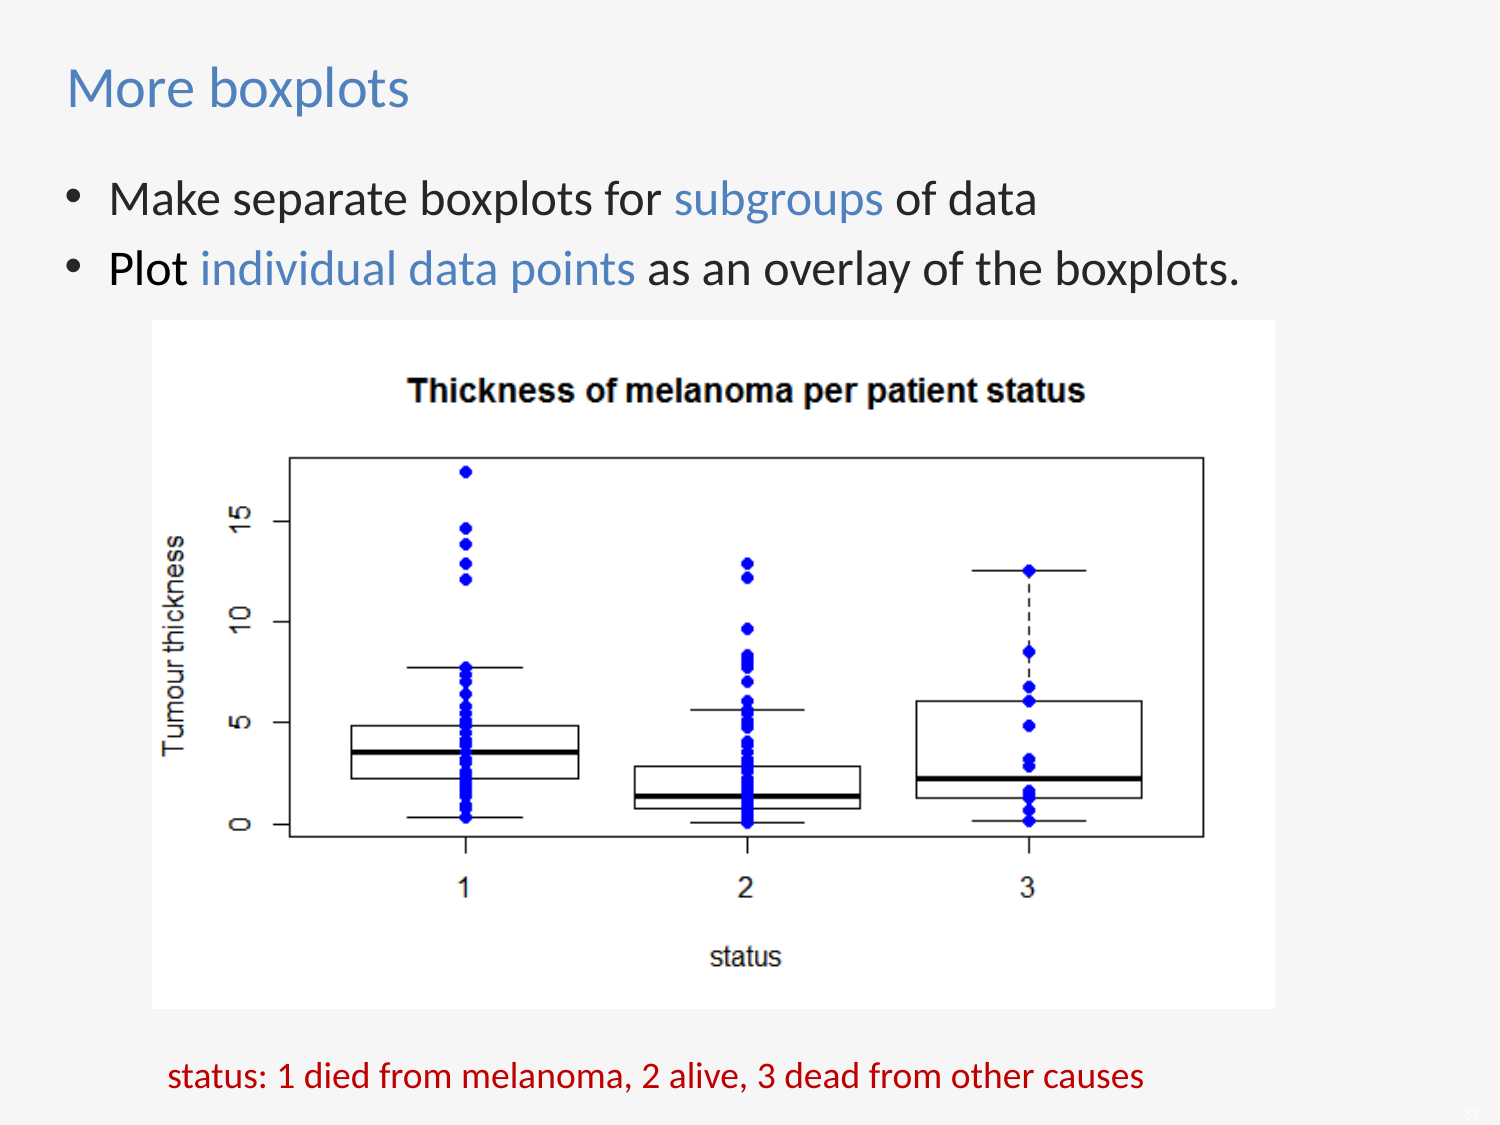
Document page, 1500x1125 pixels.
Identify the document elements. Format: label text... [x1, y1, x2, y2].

title More boxplots [42, 56, 1420, 121]
list Make separate boxplots for subgroups of data Plot individual data points as an overlay of the boxplots. [64, 165, 1436, 985]
picture [152, 320, 1275, 1009]
text_box status: 1 died from melanoma, 2 alive, 3 dead from other causes [152, 1043, 1214, 1104]
